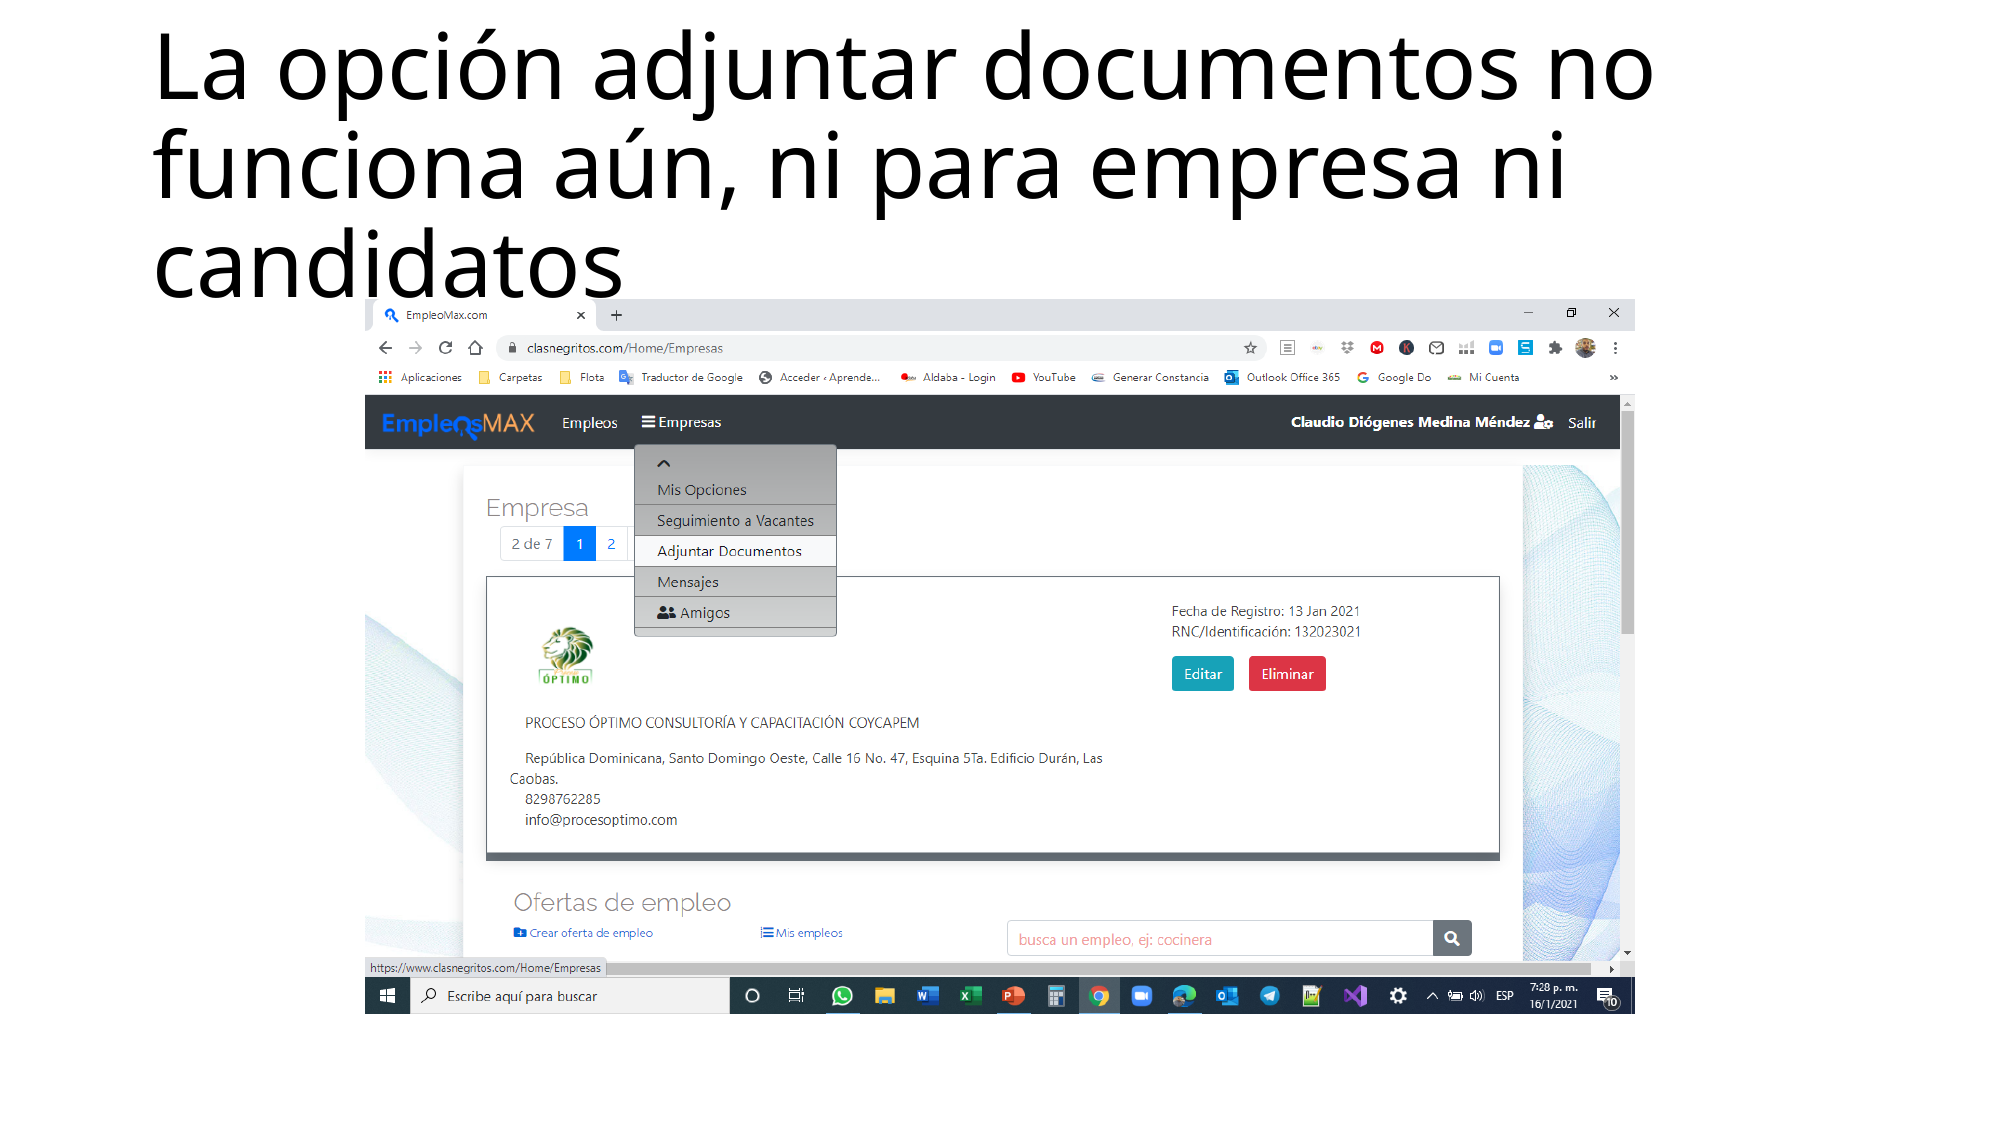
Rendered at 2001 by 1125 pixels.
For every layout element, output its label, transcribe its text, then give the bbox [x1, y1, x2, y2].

title La opción adjuntar documentos no funciona aún, ni para empresa ni candidatos [137, 59, 1863, 278]
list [365, 299, 1635, 1014]
